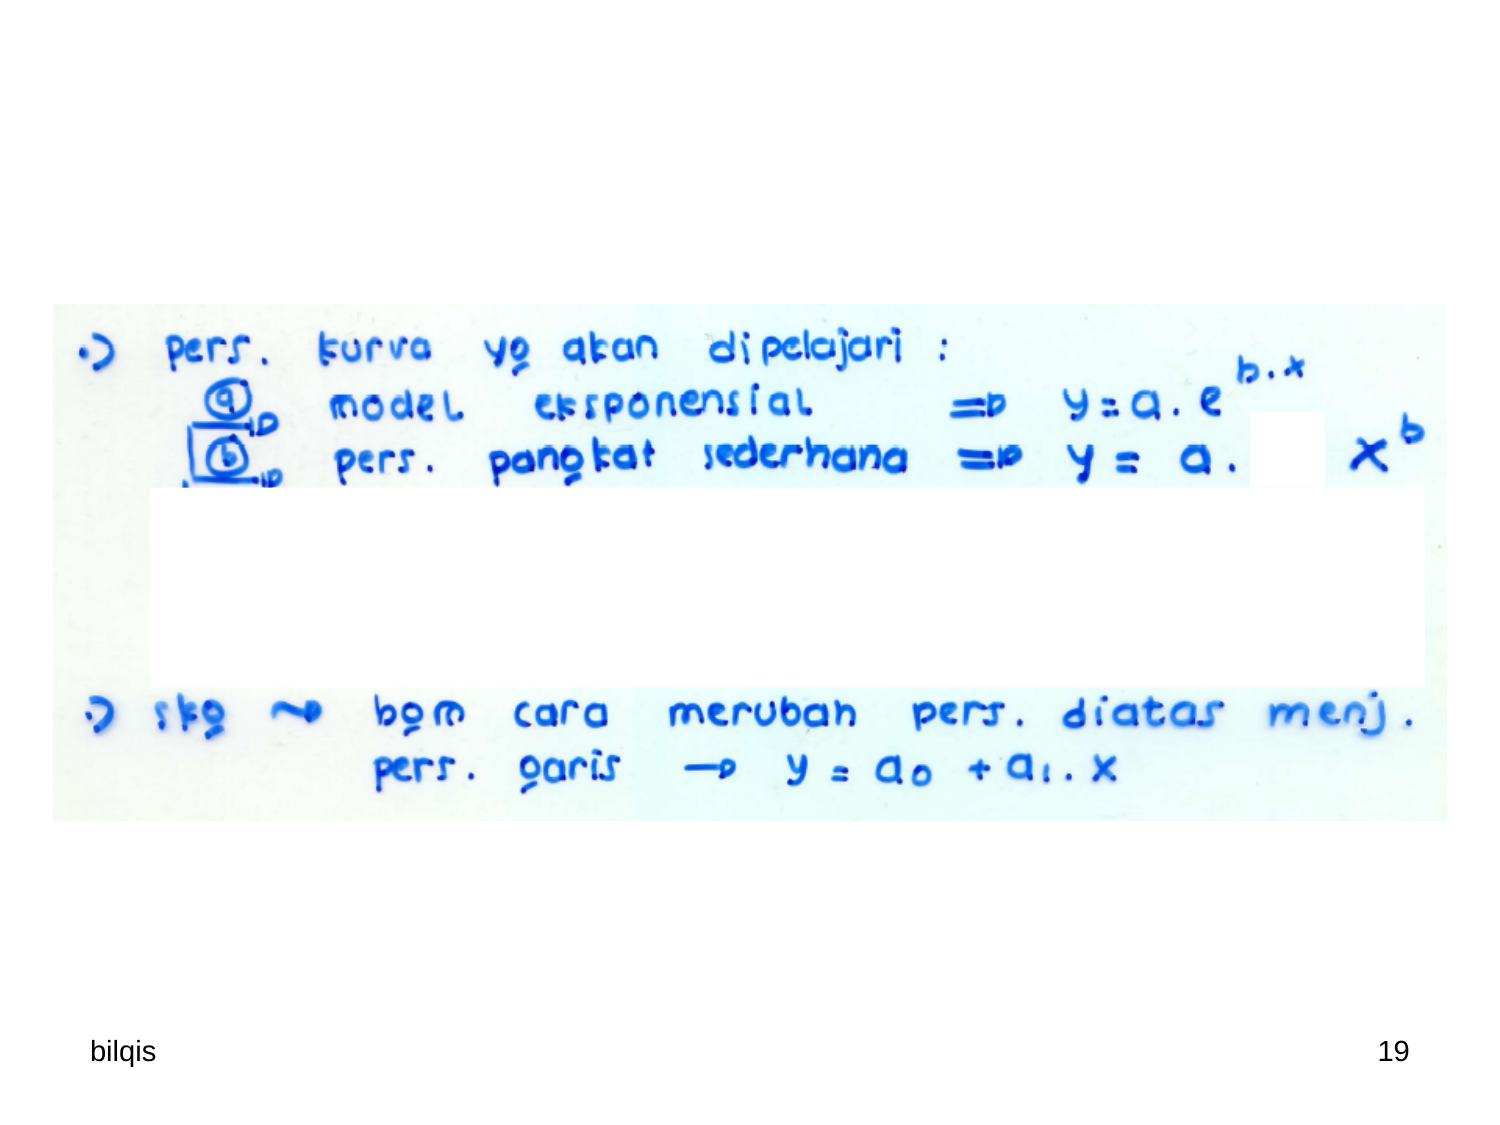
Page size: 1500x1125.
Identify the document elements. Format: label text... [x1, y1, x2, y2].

picture [52, 304, 1448, 821]
slide_number 19 [1074, 1024, 1426, 1103]
slide_number bilqis [74, 1024, 426, 1103]
